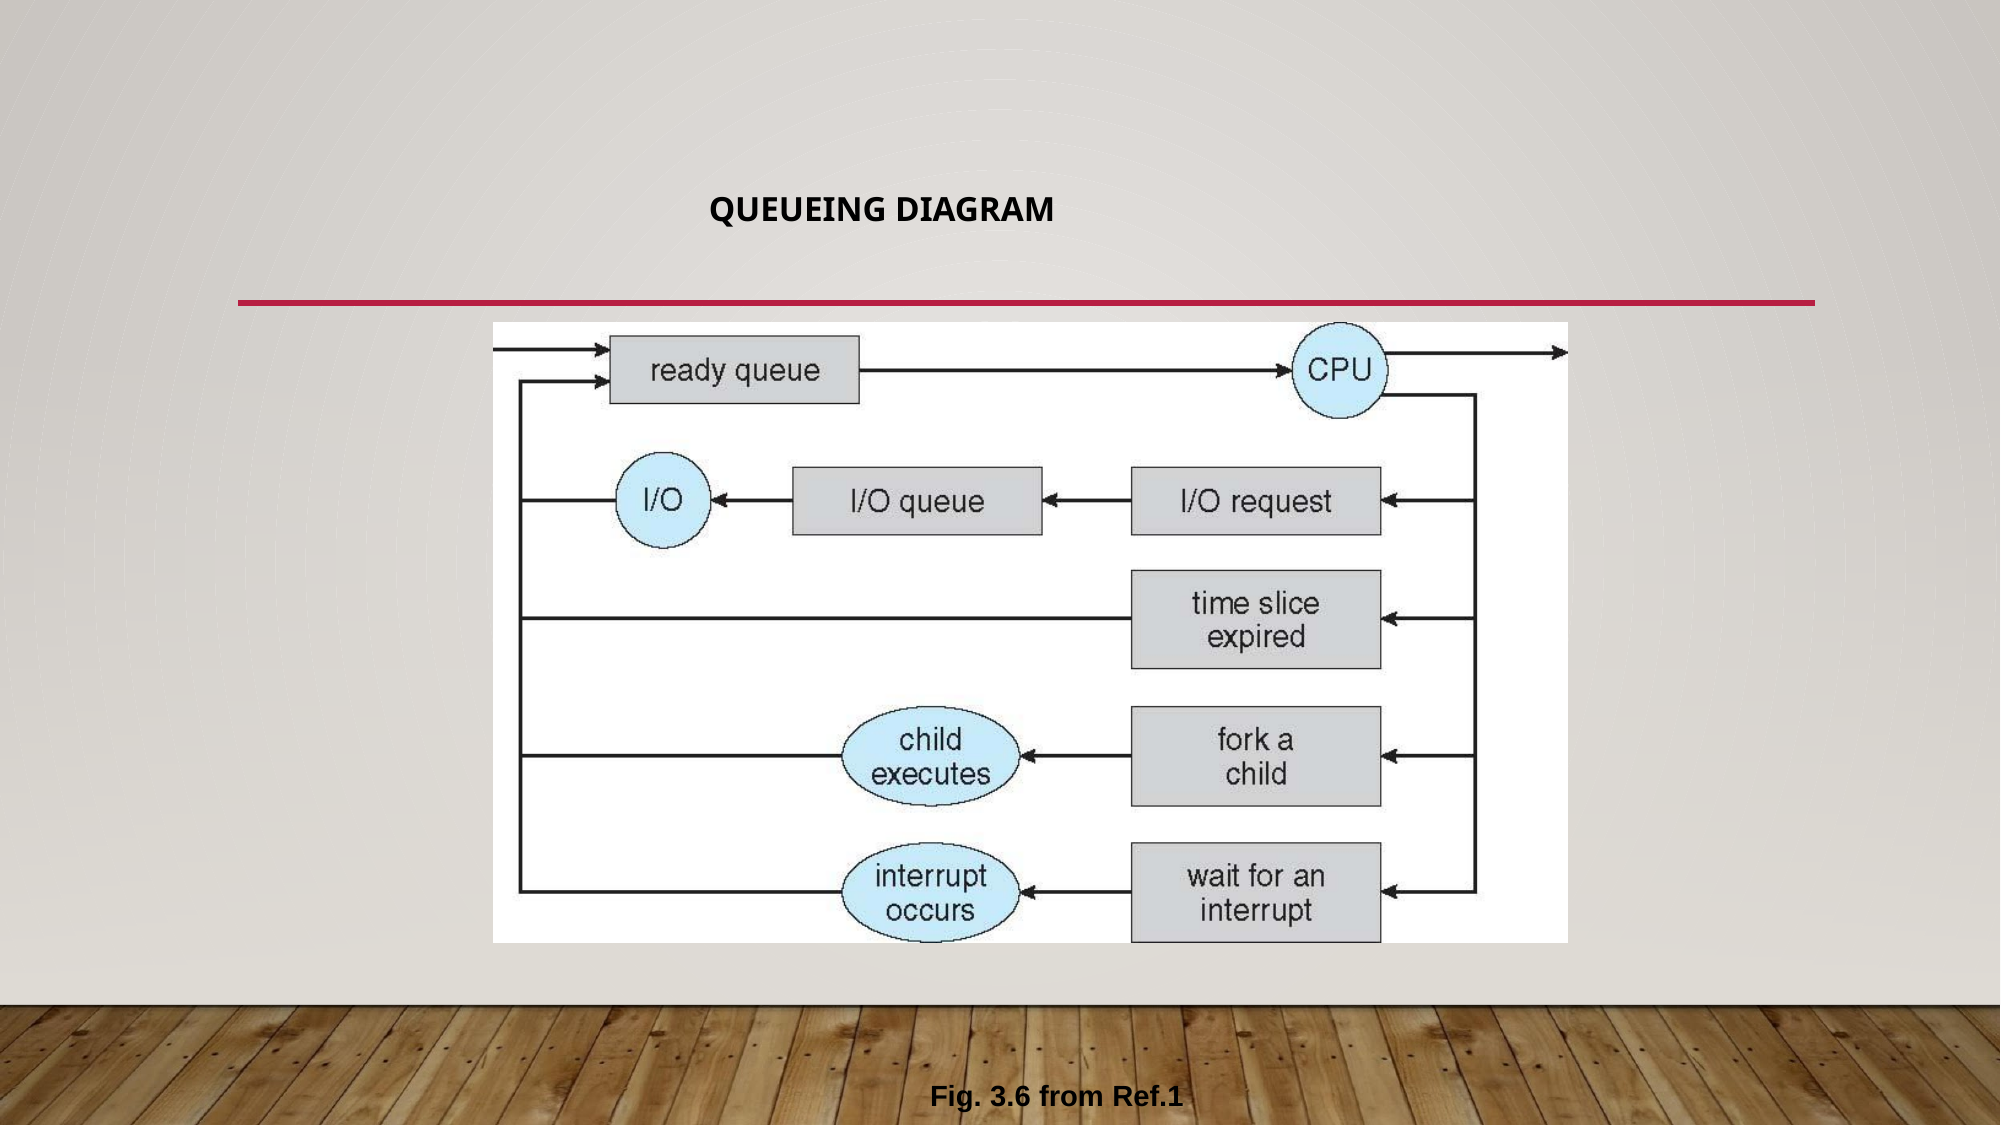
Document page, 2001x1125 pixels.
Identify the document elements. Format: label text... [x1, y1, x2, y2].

title QUEUEING DIAGRAM [693, 185, 2000, 280]
picture [493, 322, 1569, 944]
picture [0, 1005, 2000, 1125]
text_box [382, 213, 1527, 867]
text_box Fig. 3.6 from Ref.1 [765, 1069, 1390, 1120]
